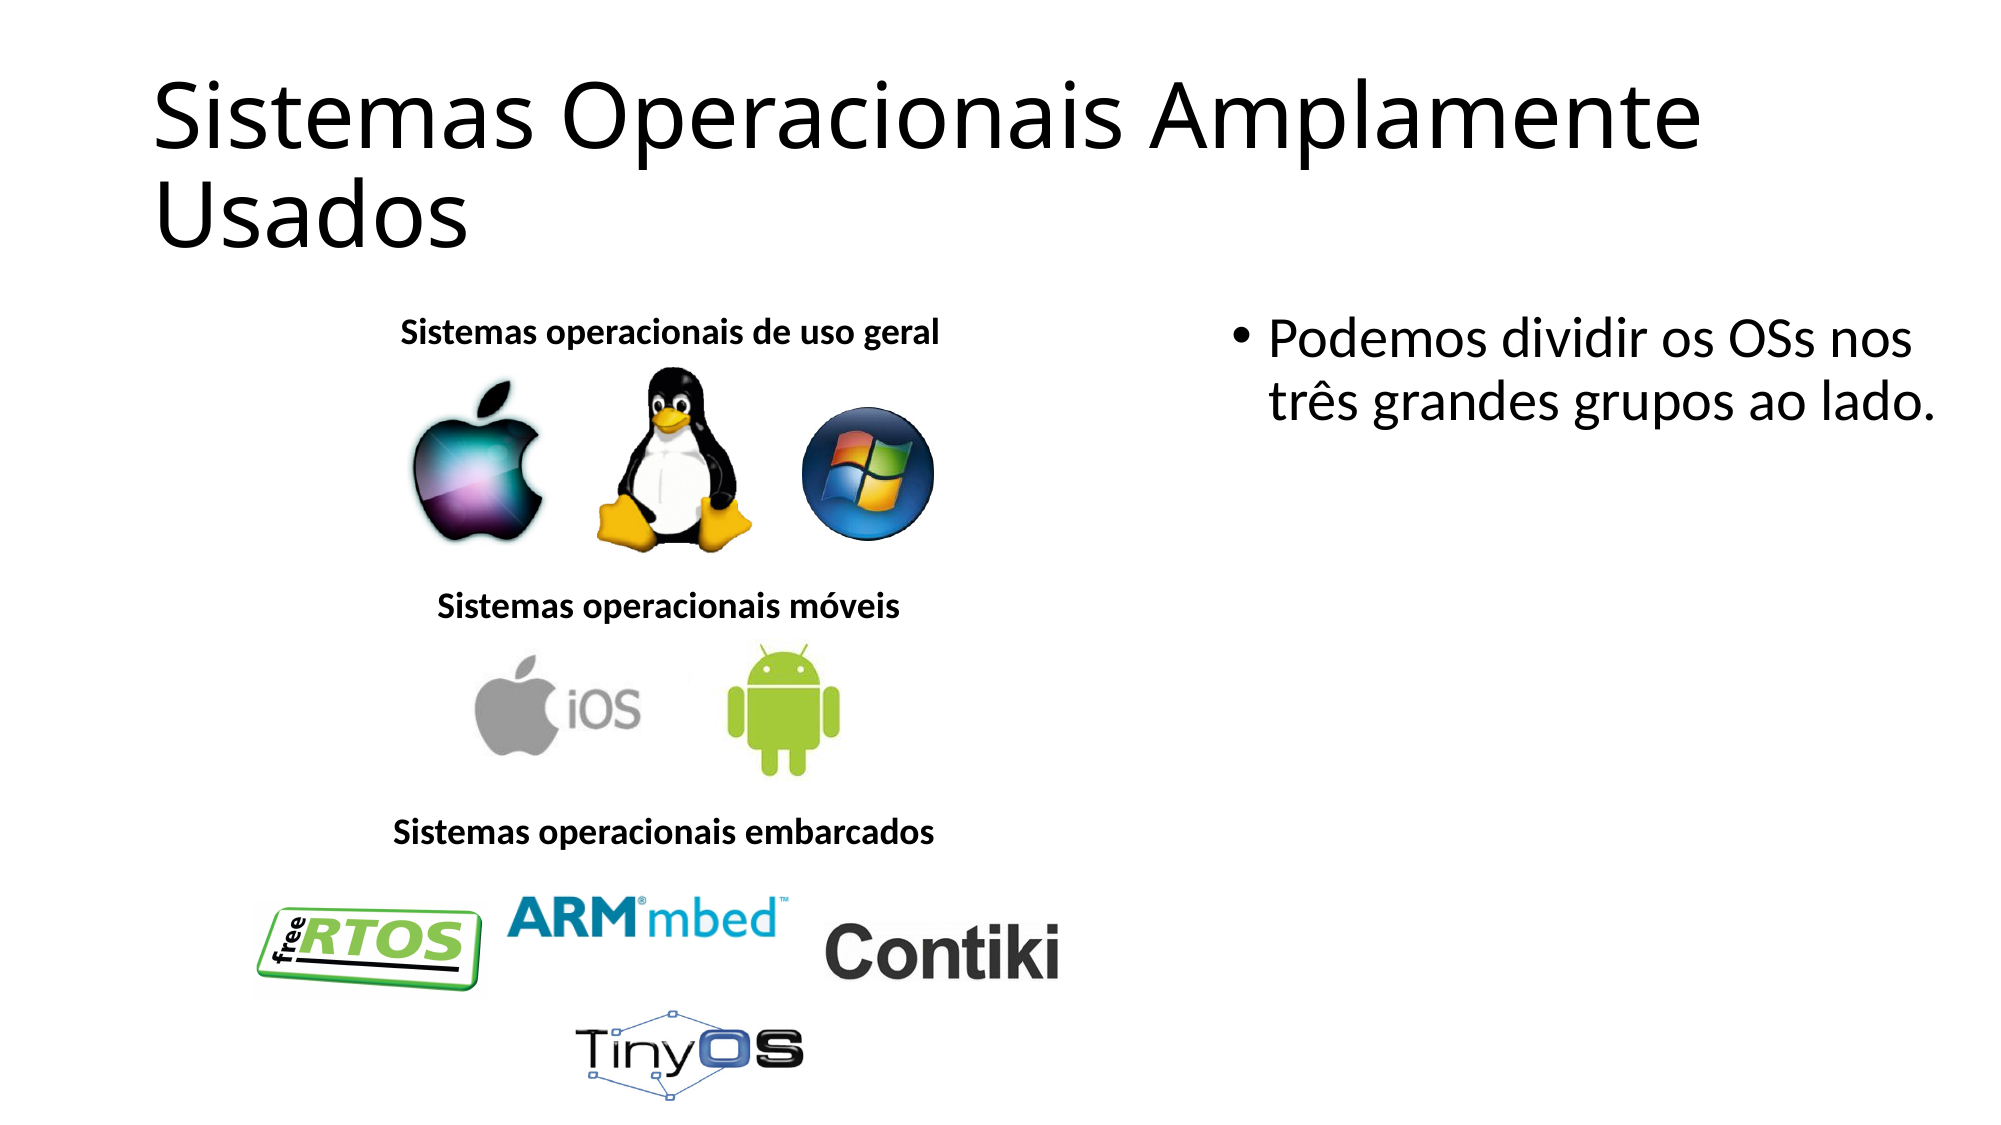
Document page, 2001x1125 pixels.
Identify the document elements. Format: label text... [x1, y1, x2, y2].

text_box Sistemas operacionais embarcados [236, 799, 1092, 860]
picture [471, 573, 660, 784]
picture [570, 1005, 806, 1105]
text_box Sistemas operacionais de uso geral [243, 299, 1099, 360]
picture [503, 878, 797, 940]
picture [400, 360, 941, 562]
text_box Sistemas operacionais móveis [660, 573, 1097, 634]
text_box Sistemas operacionais móveis [241, 573, 471, 634]
list Podemos dividir os OSs nos três grandes grupos ao lado. [1216, 299, 1959, 1125]
picture [252, 901, 487, 1001]
picture [824, 920, 1058, 982]
picture [687, 597, 866, 796]
title Sistemas Operacionais Amplamente Usados [137, 59, 1863, 278]
